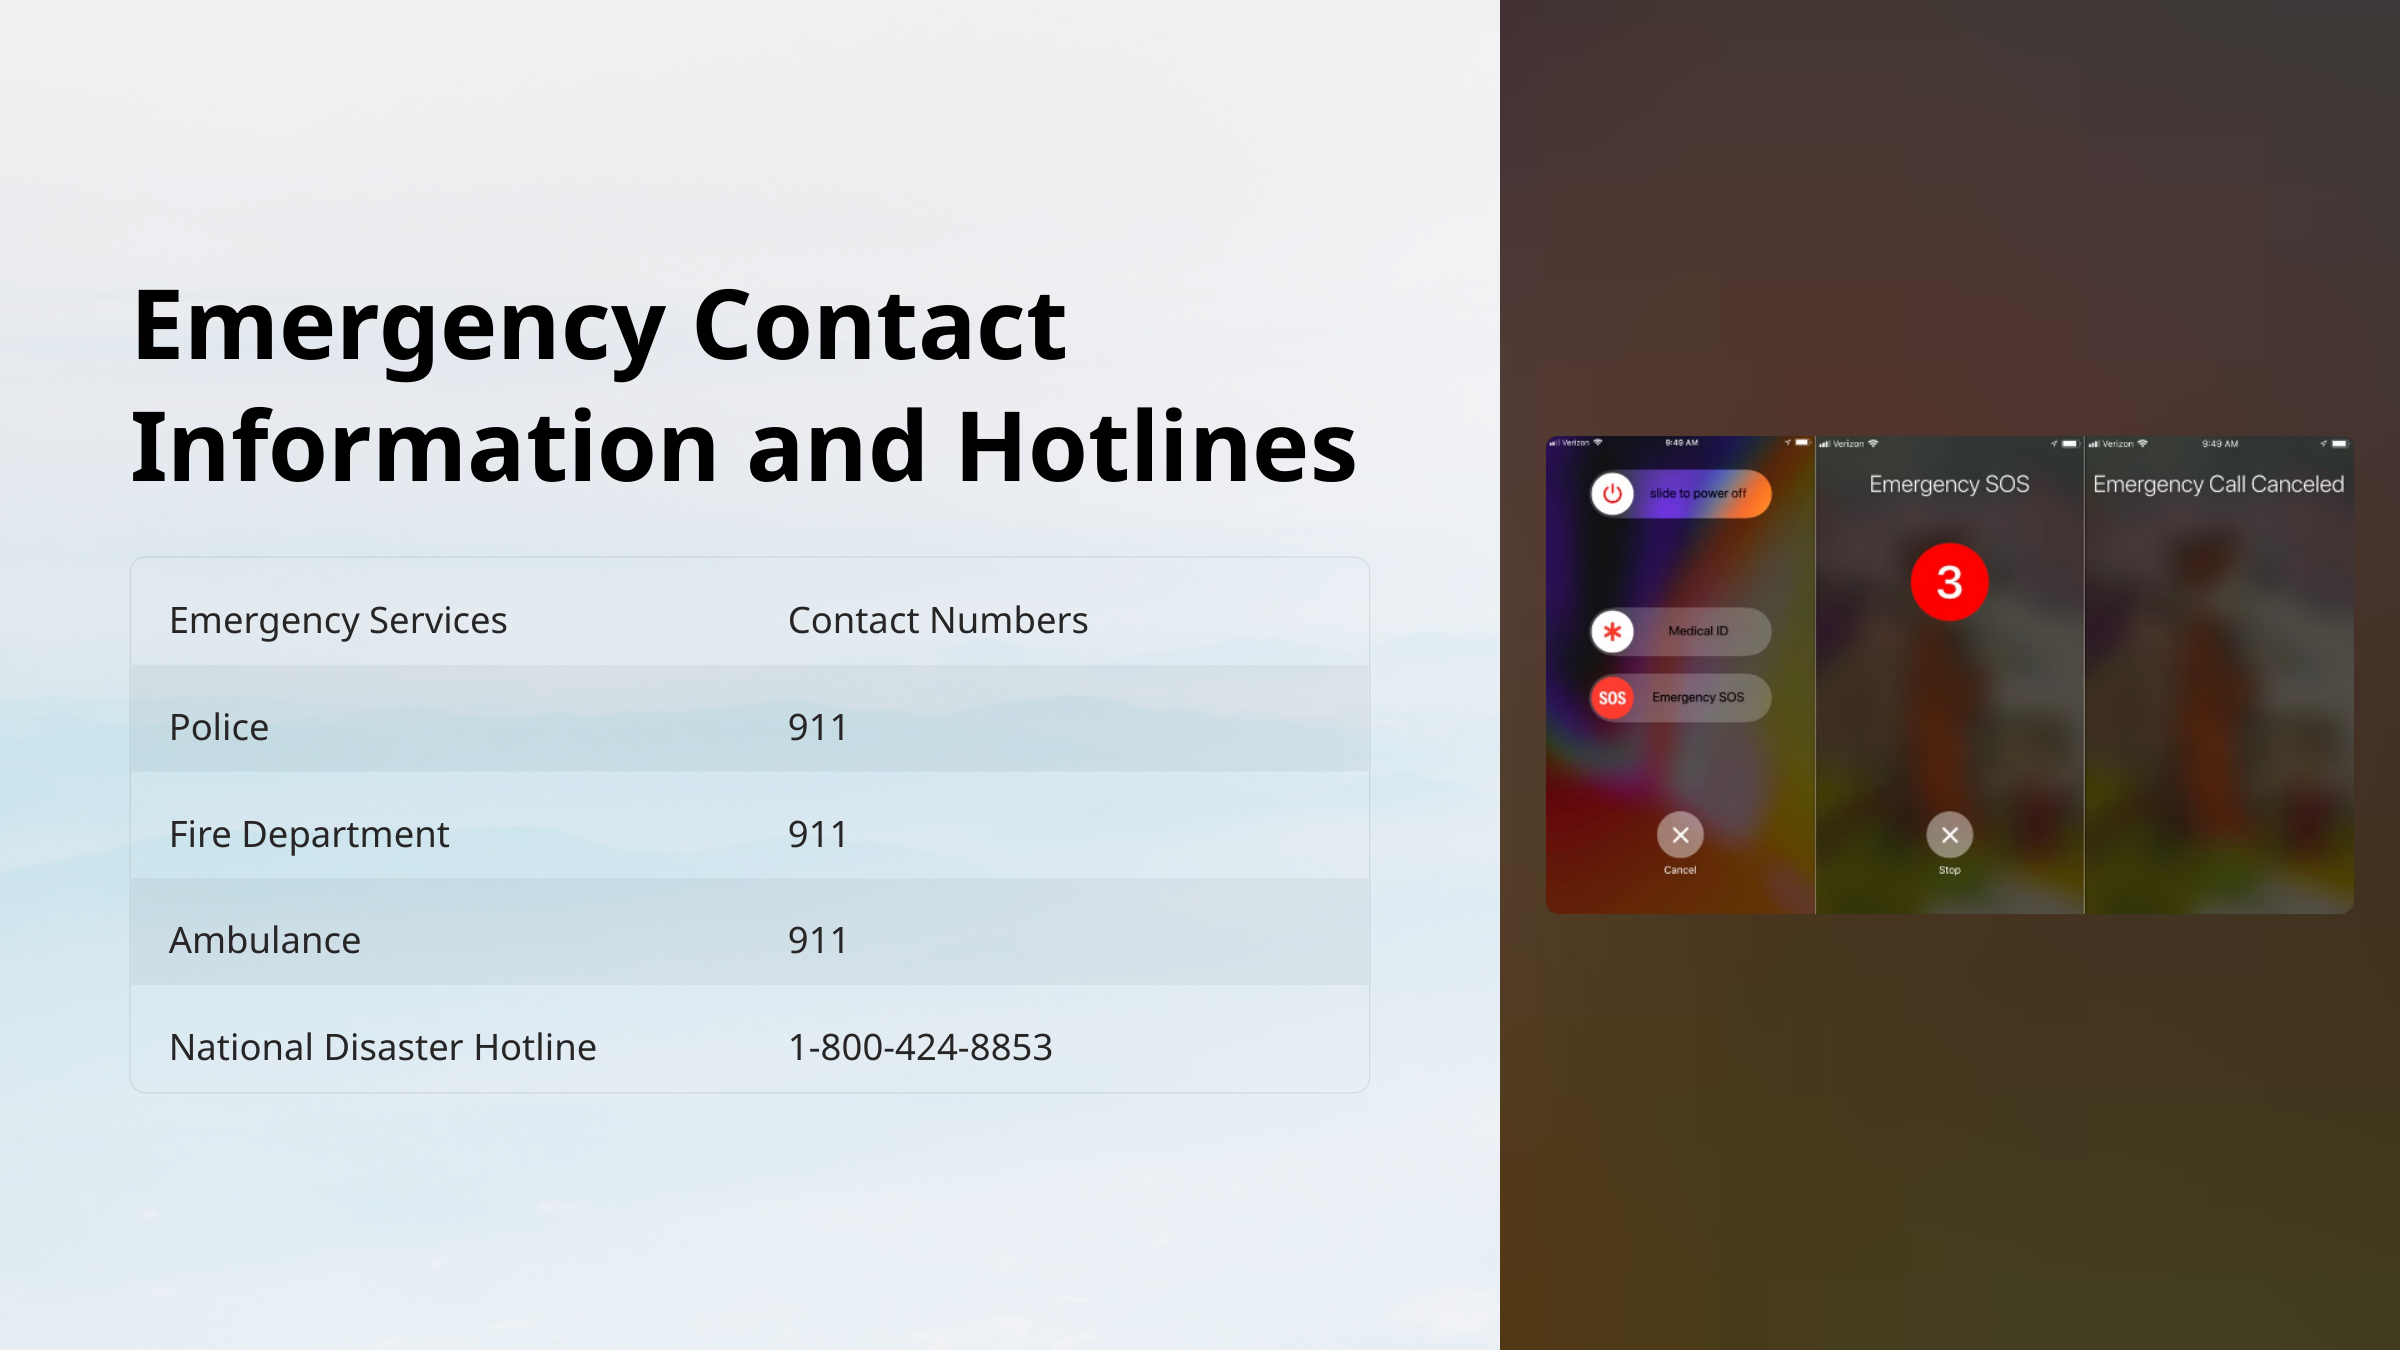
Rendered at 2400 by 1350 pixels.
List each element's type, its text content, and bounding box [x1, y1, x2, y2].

text_box Police [168, 688, 713, 748]
text_box Fire Department [168, 795, 713, 855]
text_box Emergency Services [168, 581, 713, 642]
text_box Contact Numbers [787, 581, 1332, 642]
text_box 911 [787, 795, 1332, 855]
text_box Ambulance [168, 901, 713, 962]
text_box [131, 771, 1369, 878]
text_box [131, 984, 1369, 1092]
picture [1499, 0, 2400, 1350]
text_box National Disaster Hotline [168, 1008, 713, 1069]
text_box [131, 664, 1369, 771]
text_box 911 [787, 901, 1332, 962]
text_box [131, 558, 1369, 664]
text_box 911 [787, 688, 1332, 748]
text_box [131, 878, 1369, 984]
text_box 1-800-424-8853 [787, 1008, 1332, 1069]
text_box Emergency Contact Information and Hotlines [130, 257, 1370, 502]
